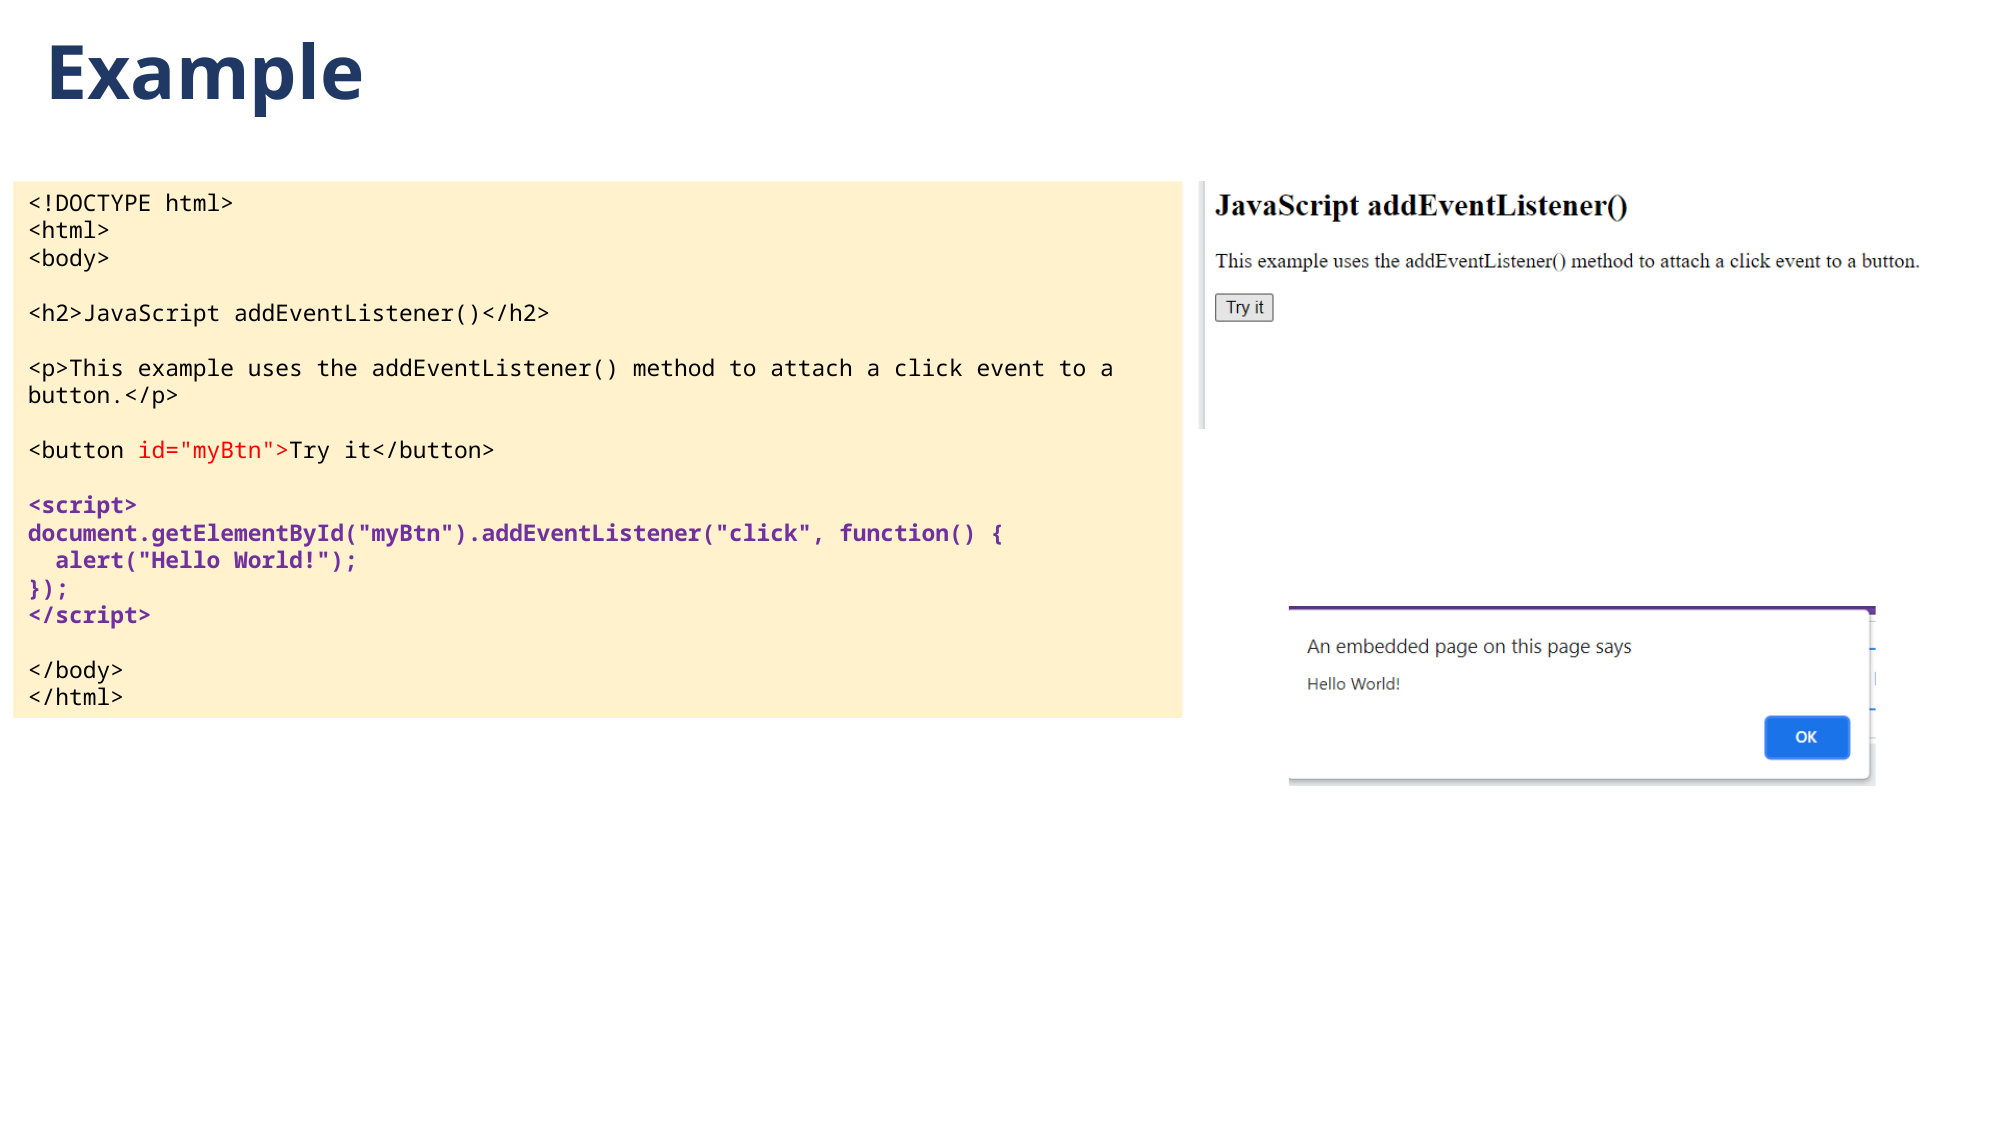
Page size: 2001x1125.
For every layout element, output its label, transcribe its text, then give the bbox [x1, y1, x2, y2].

picture [1198, 181, 1987, 429]
picture [1288, 606, 1876, 786]
title Example [30, 11, 1259, 140]
text_box <!DOCTYPE html> <html> <body> <h2>JavaScript addEventListener()</h2> <p>This example uses the addEventListener() method to attach a click event to a button.</p> <button id="myBtn">Try it</button> <script> document.getElementById("myBtn").addEventListener("click", function() { alert("Hello World!"); }); </script> </body> </html> [13, 181, 1183, 718]
